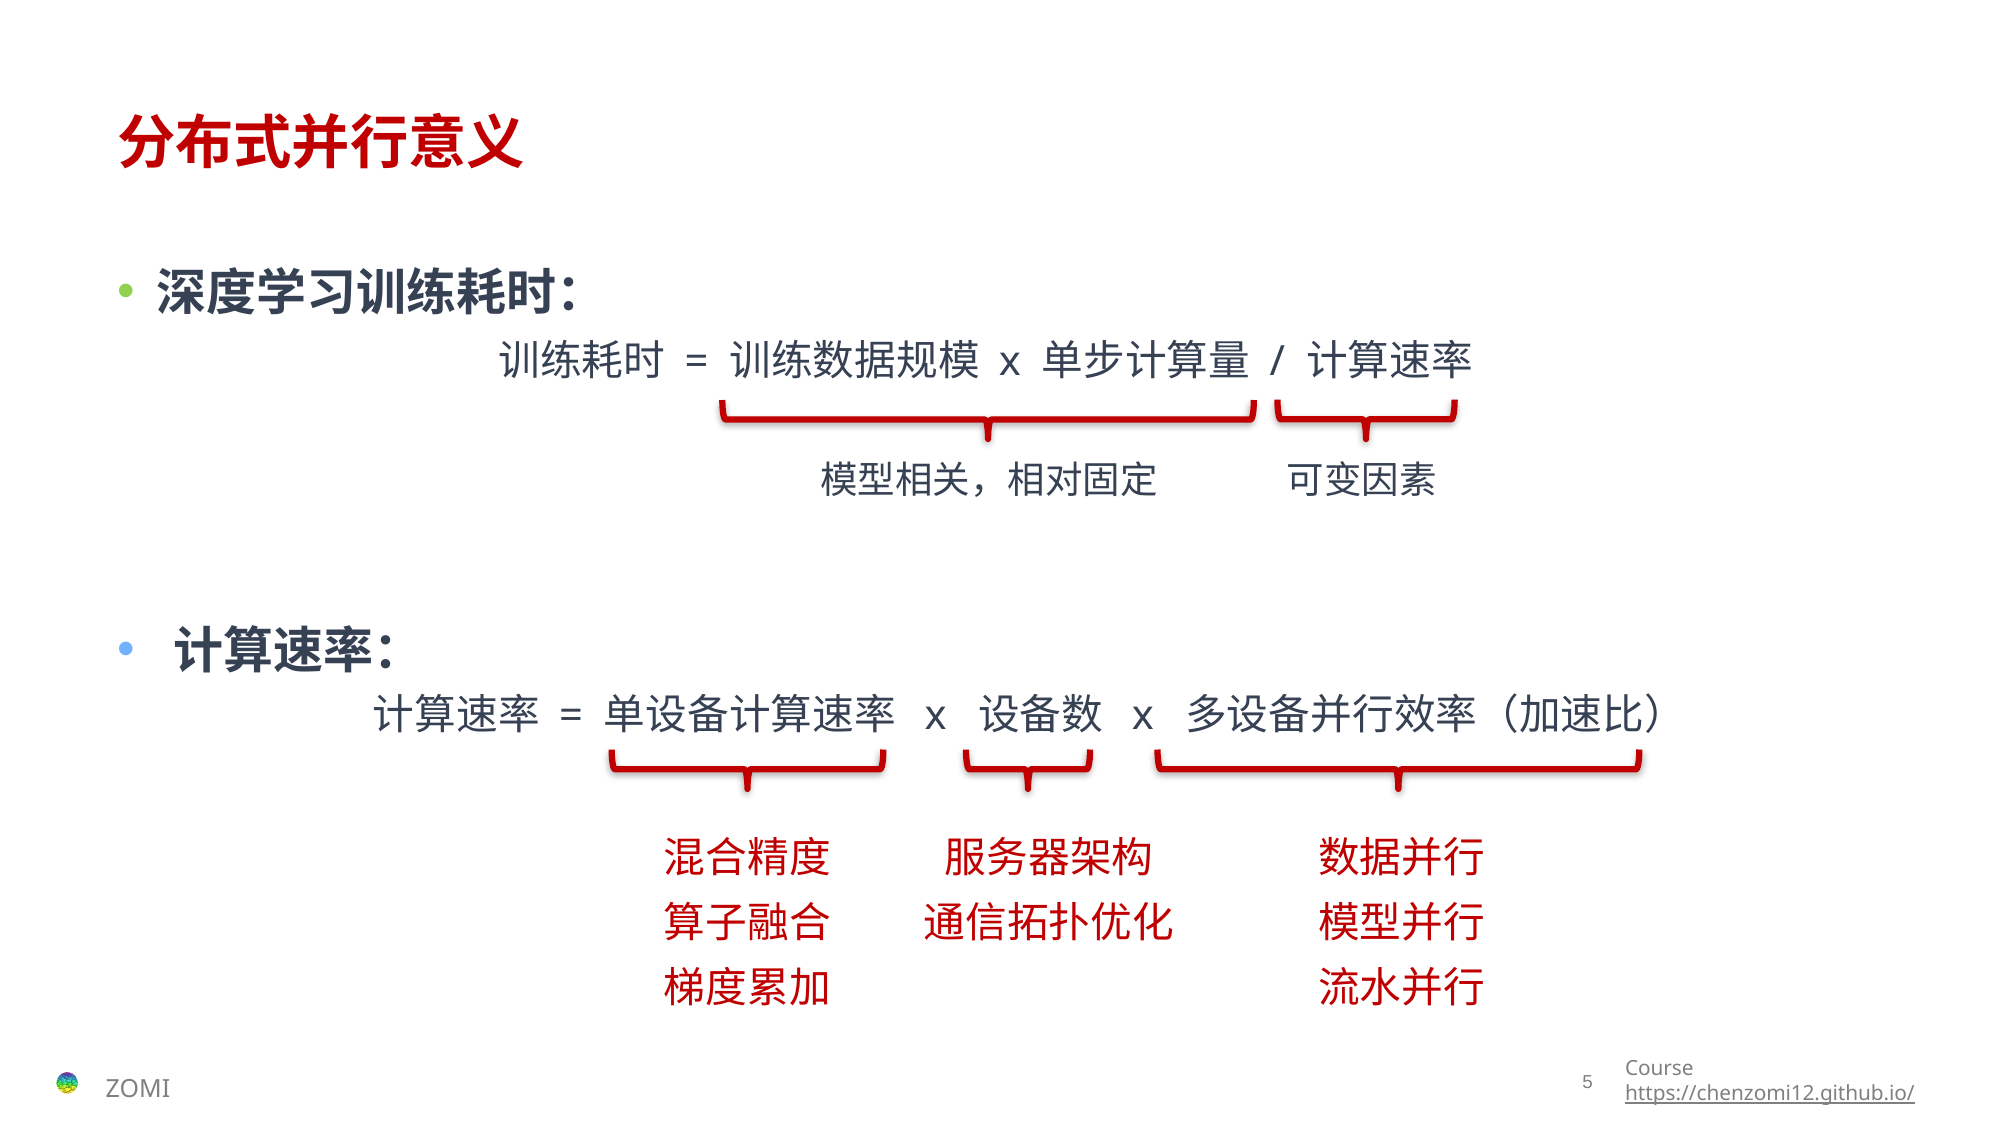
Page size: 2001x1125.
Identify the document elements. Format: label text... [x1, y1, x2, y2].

text_box [608, 749, 887, 793]
text_box 数据并行 模型并行 流水并行 [1317, 815, 1486, 1011]
title 分布式并行意义 [102, 91, 1901, 189]
text_box 计算速率 = 单设备计算速率 x 设备数 x 多设备并行效率（加速比） [358, 680, 1702, 745]
text_box 混合精度 算子融合 梯度累加 [663, 816, 832, 1012]
text_box 服务器架构 通信拓扑优化 [912, 816, 1186, 947]
list 深度学习训练耗时： [102, 660, 1901, 1043]
text_box [962, 749, 1094, 793]
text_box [498, 325, 1473, 502]
text_box 计算速率： [102, 581, 1901, 660]
picture [57, 1073, 77, 1093]
text_box [1154, 749, 1643, 793]
list 深度学习训练耗时： [102, 223, 1901, 581]
